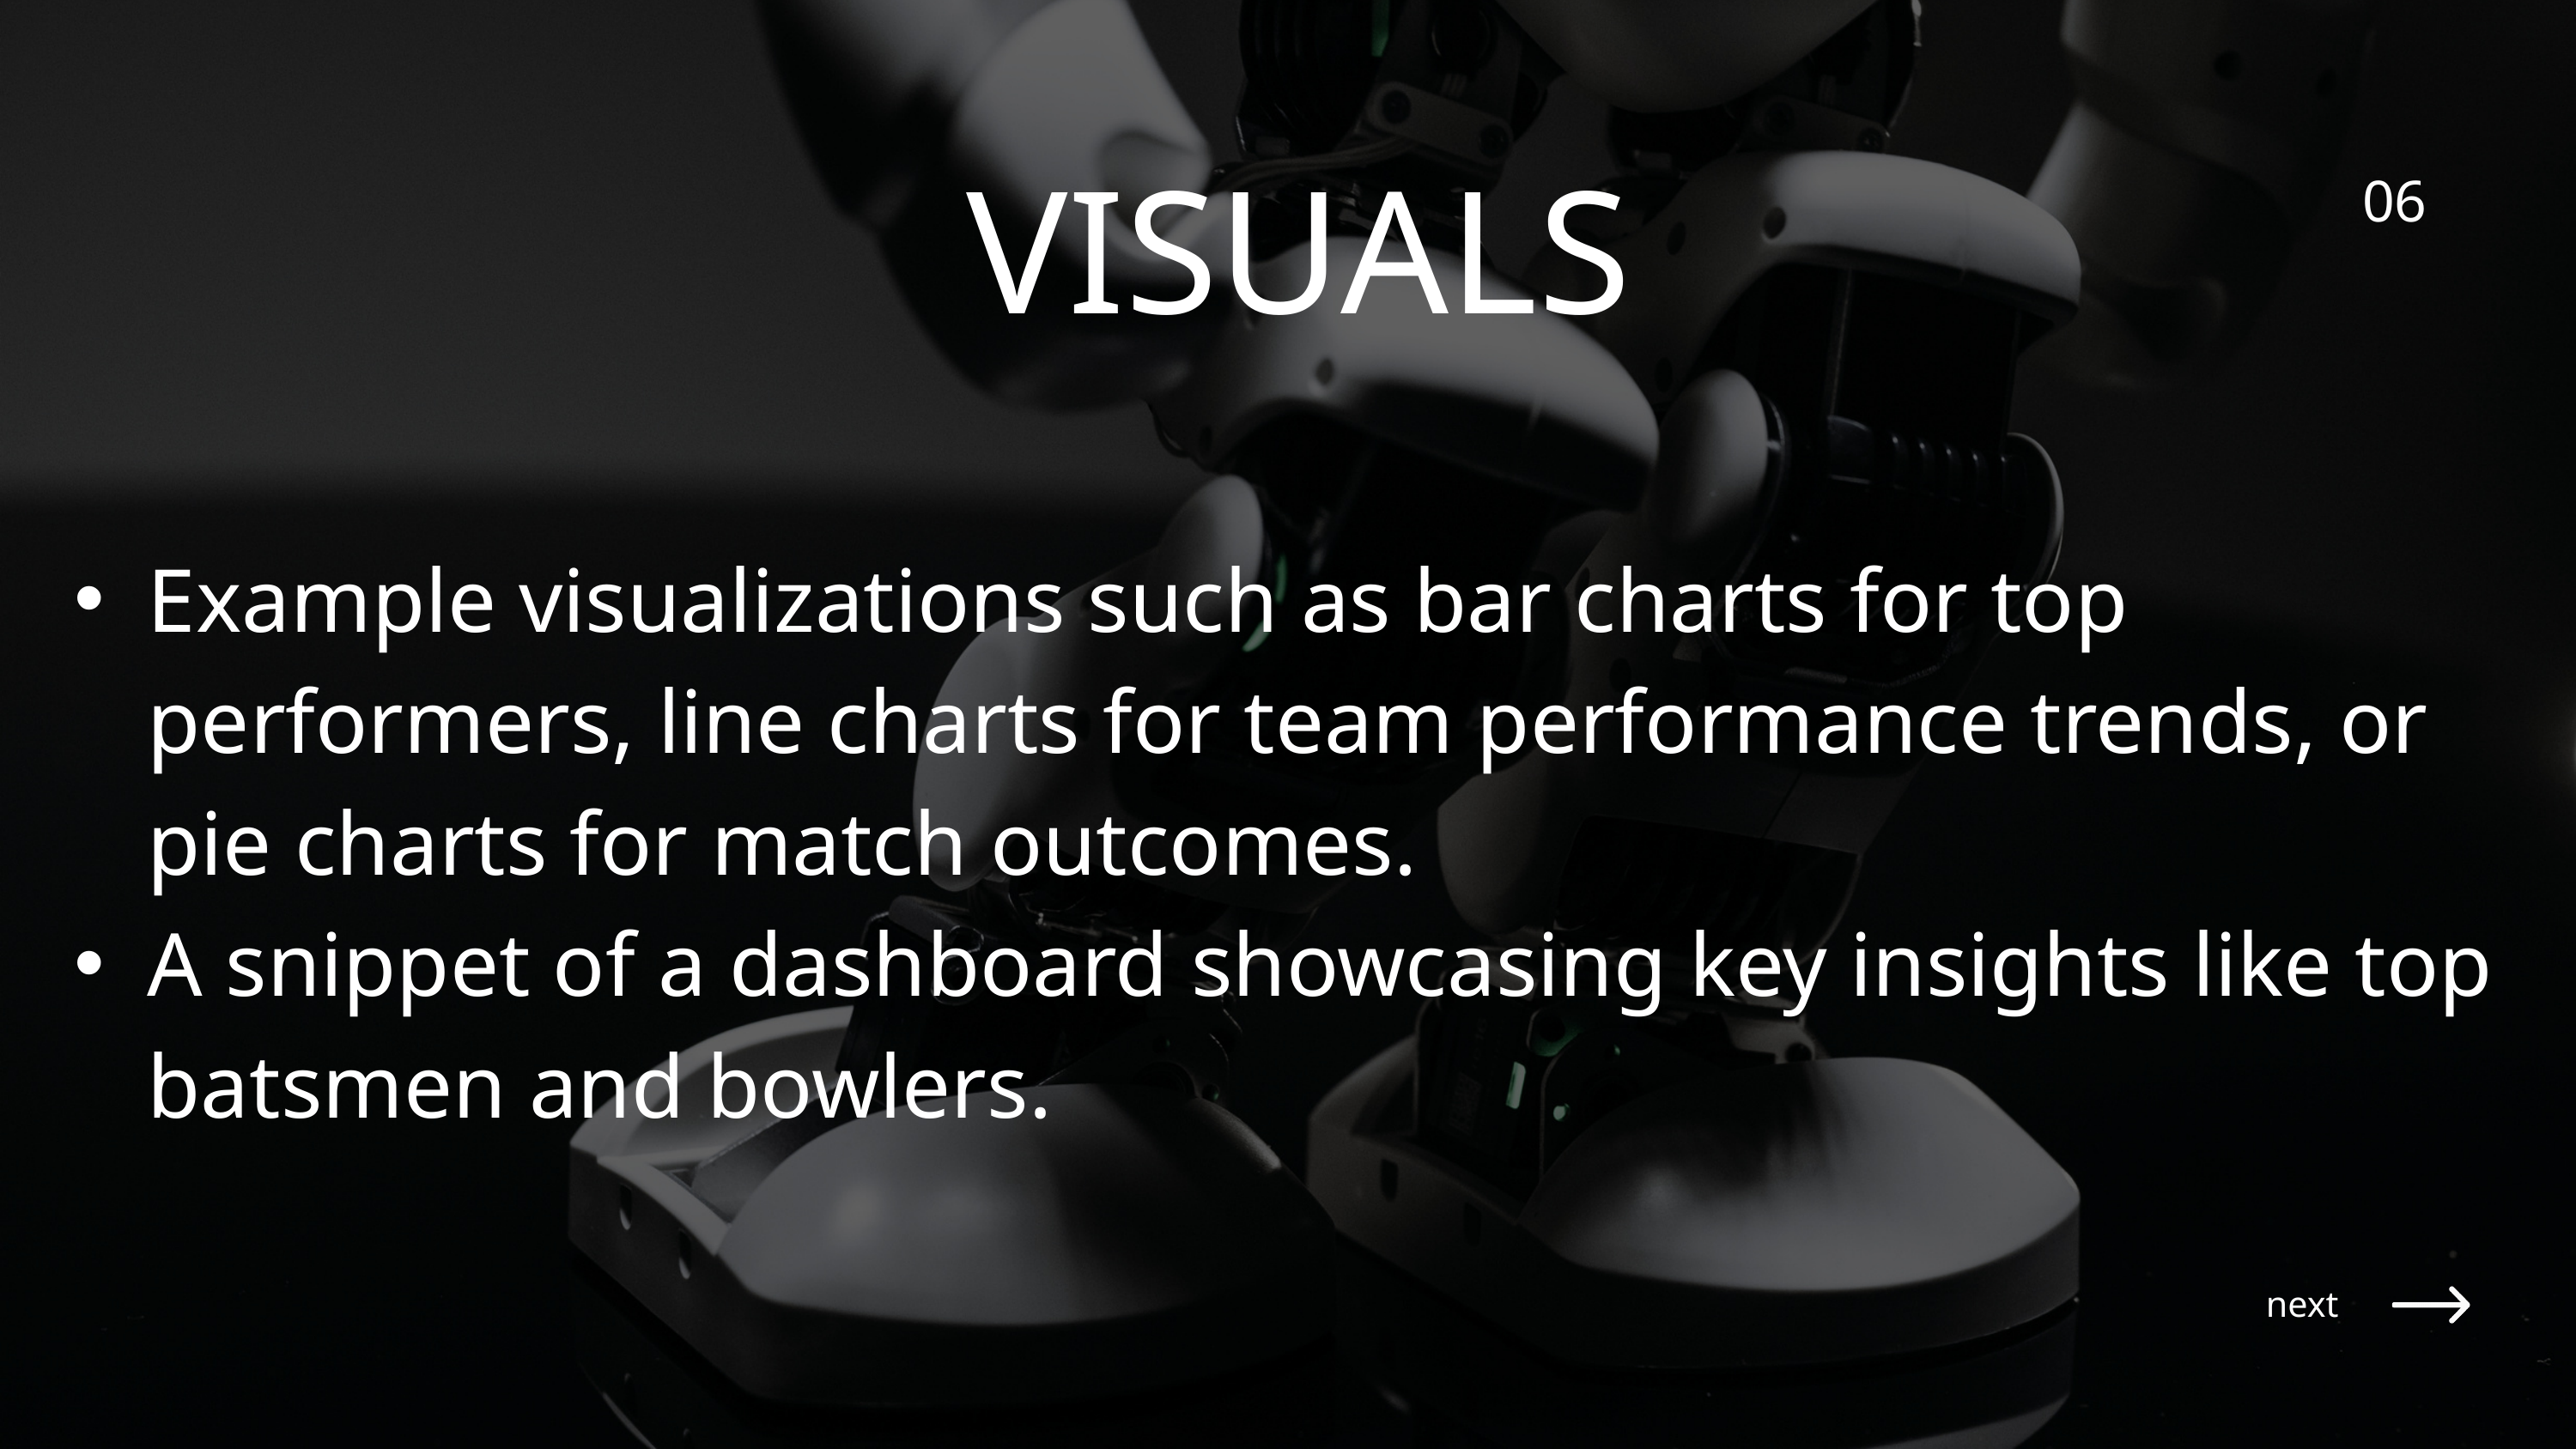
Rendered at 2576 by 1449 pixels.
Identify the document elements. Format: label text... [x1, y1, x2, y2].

text_box Example visualizations such as bar charts for top performers, line charts for team performance trends, or pie charts for match outcomes. A snippet of a dashboard showcasing key insights like top batsmen and bowlers. [0, 405, 2562, 1136]
text_box VISUALS [538, 167, 2059, 349]
text_box 06 [2362, 154, 2505, 233]
text_box [0, 0, 2576, 1449]
text_box next [2265, 1275, 2360, 1325]
text_box [2391, 1286, 2470, 1324]
